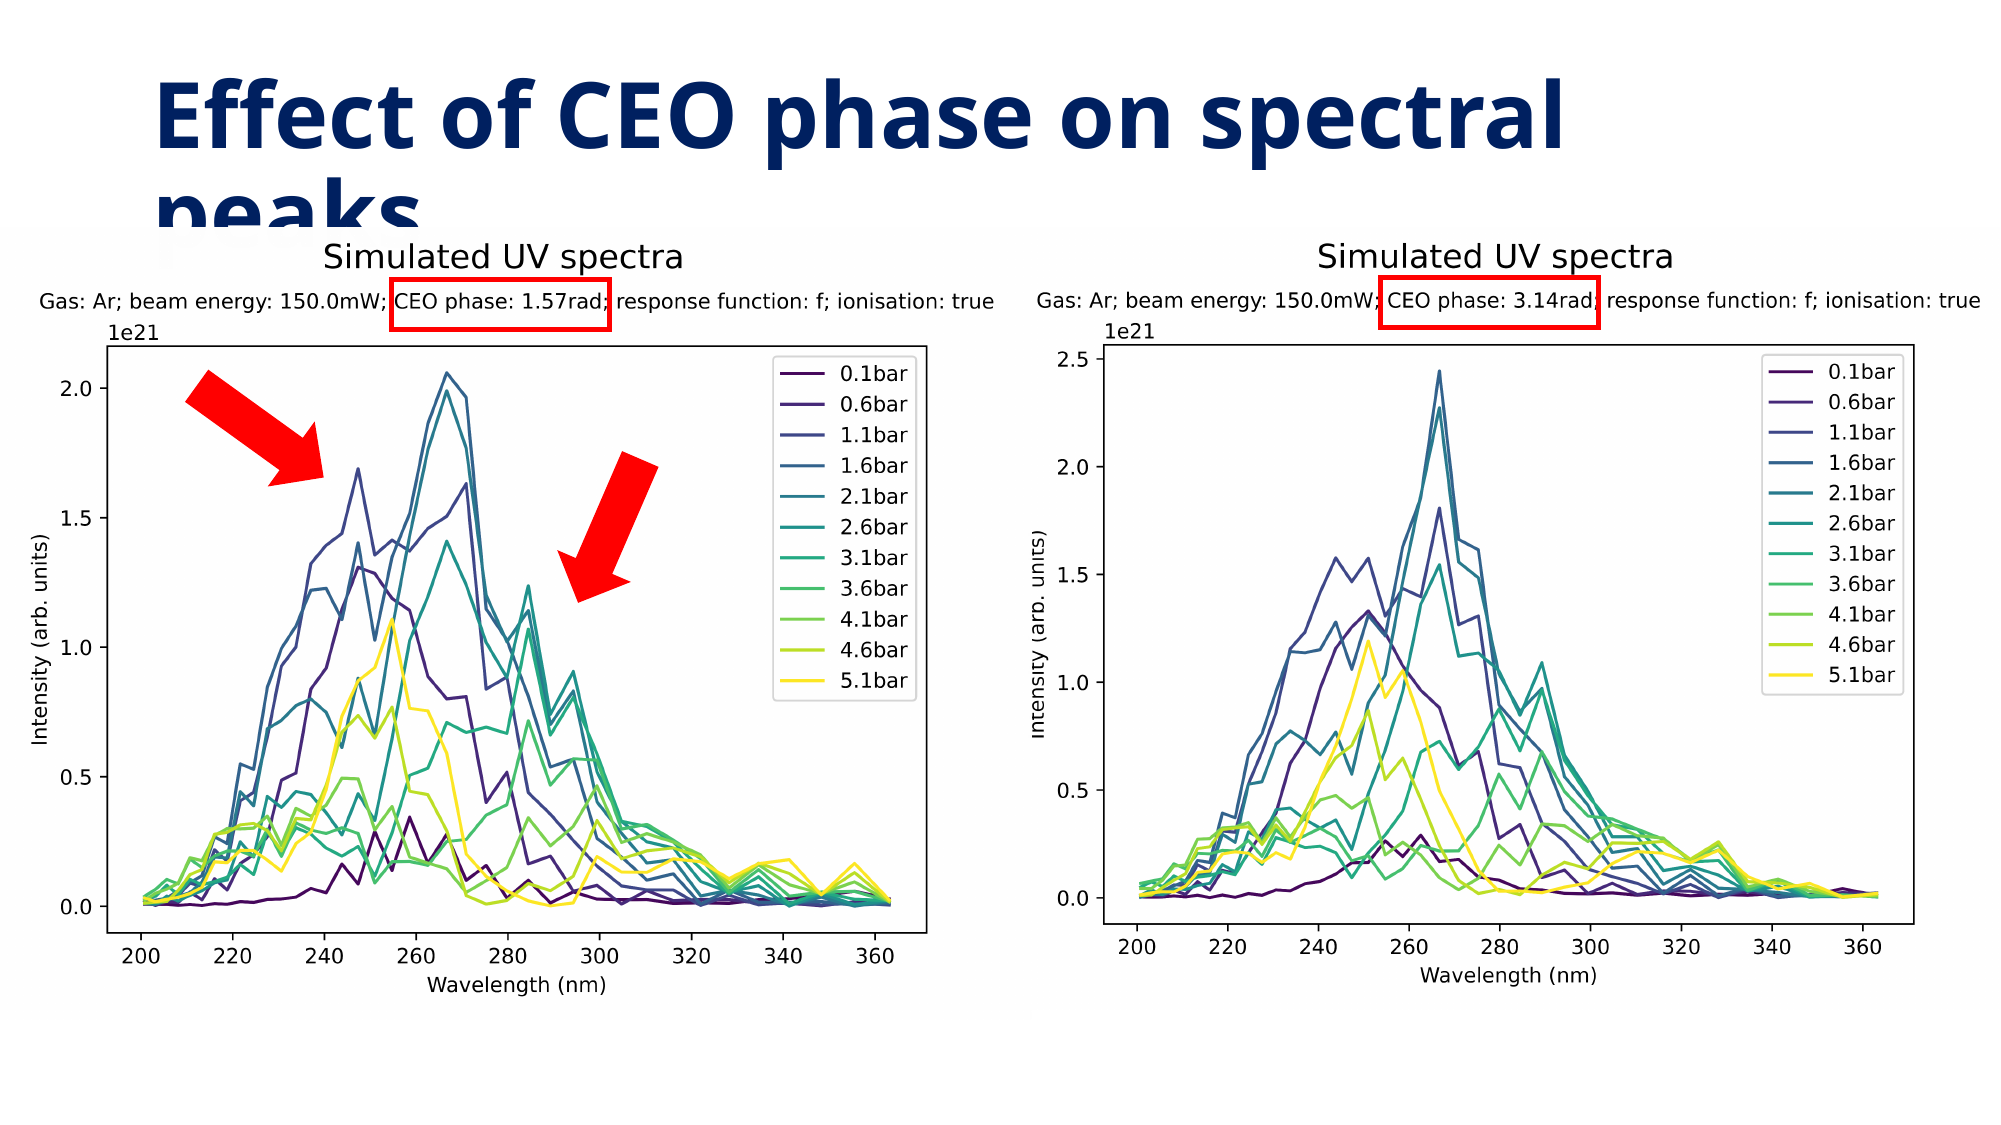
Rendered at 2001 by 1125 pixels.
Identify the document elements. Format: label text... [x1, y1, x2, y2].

picture [0, 227, 1032, 1020]
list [1032, 227, 2000, 1010]
title Effect of CEO phase on spectral peaks [137, 59, 1863, 227]
